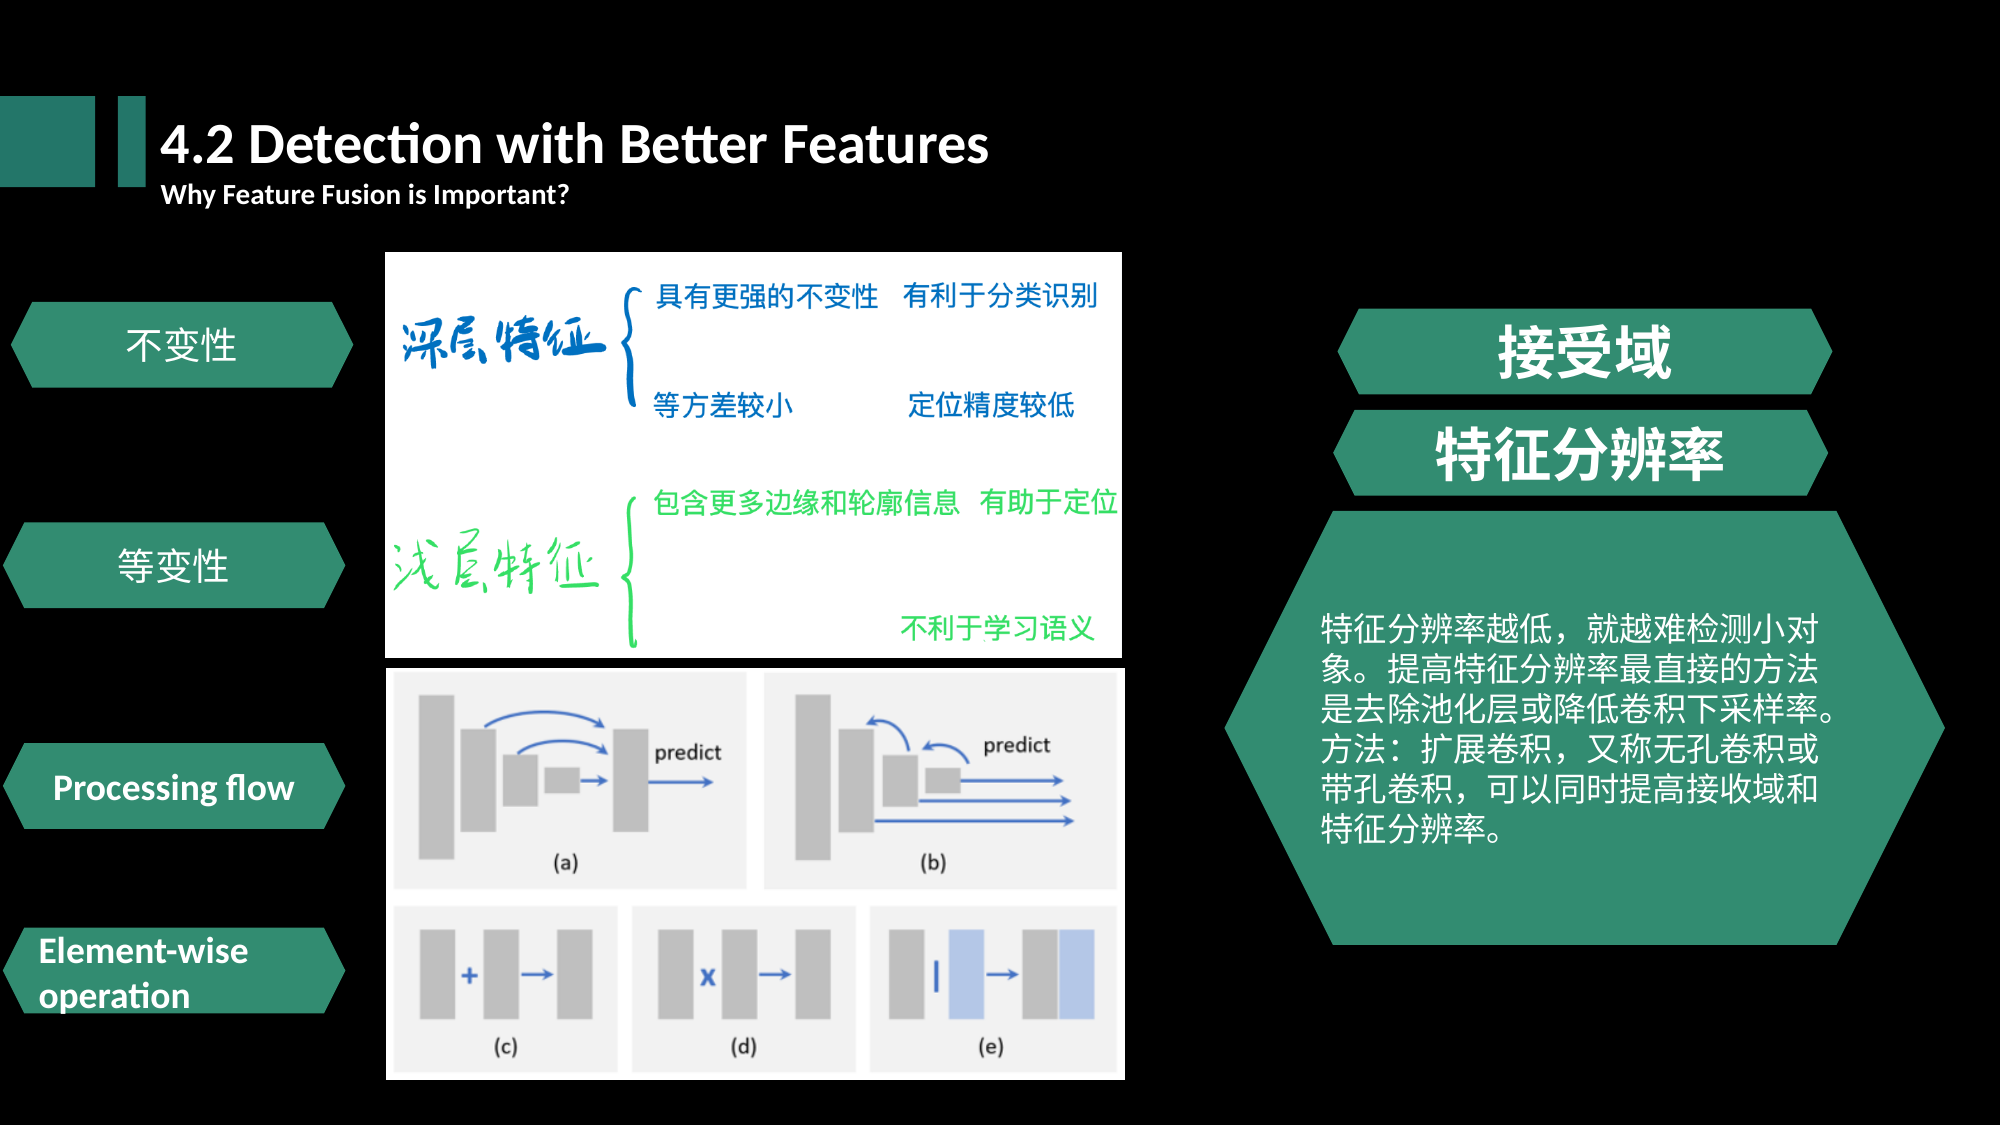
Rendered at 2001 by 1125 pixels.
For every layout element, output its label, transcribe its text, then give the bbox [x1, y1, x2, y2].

text_box 特征分辨率 [1332, 408, 1830, 497]
text_box [0, 95, 96, 188]
text_box 不变性 [9, 300, 355, 389]
text_box [117, 95, 147, 188]
text_box 特征分辨率越低，就越难检测小对象。提高特征分辨率最直接的方法是去除池化层或降低卷积下采样率。方法：扩展卷积，又称无孔卷积或带孔卷积，可以同时提高接收域和特征分辨率。 [1223, 509, 1947, 946]
text_box Processing flow [1, 741, 347, 830]
text_box Element-wise operation [1, 926, 347, 1015]
text_box 接受域 [1336, 307, 1834, 396]
picture [385, 252, 1122, 658]
text_box 等变性 [1, 521, 347, 610]
text_box 4.2 Detection with Better Features Why Feature Fusion is Important? [145, 97, 1166, 288]
picture [386, 668, 1125, 1080]
